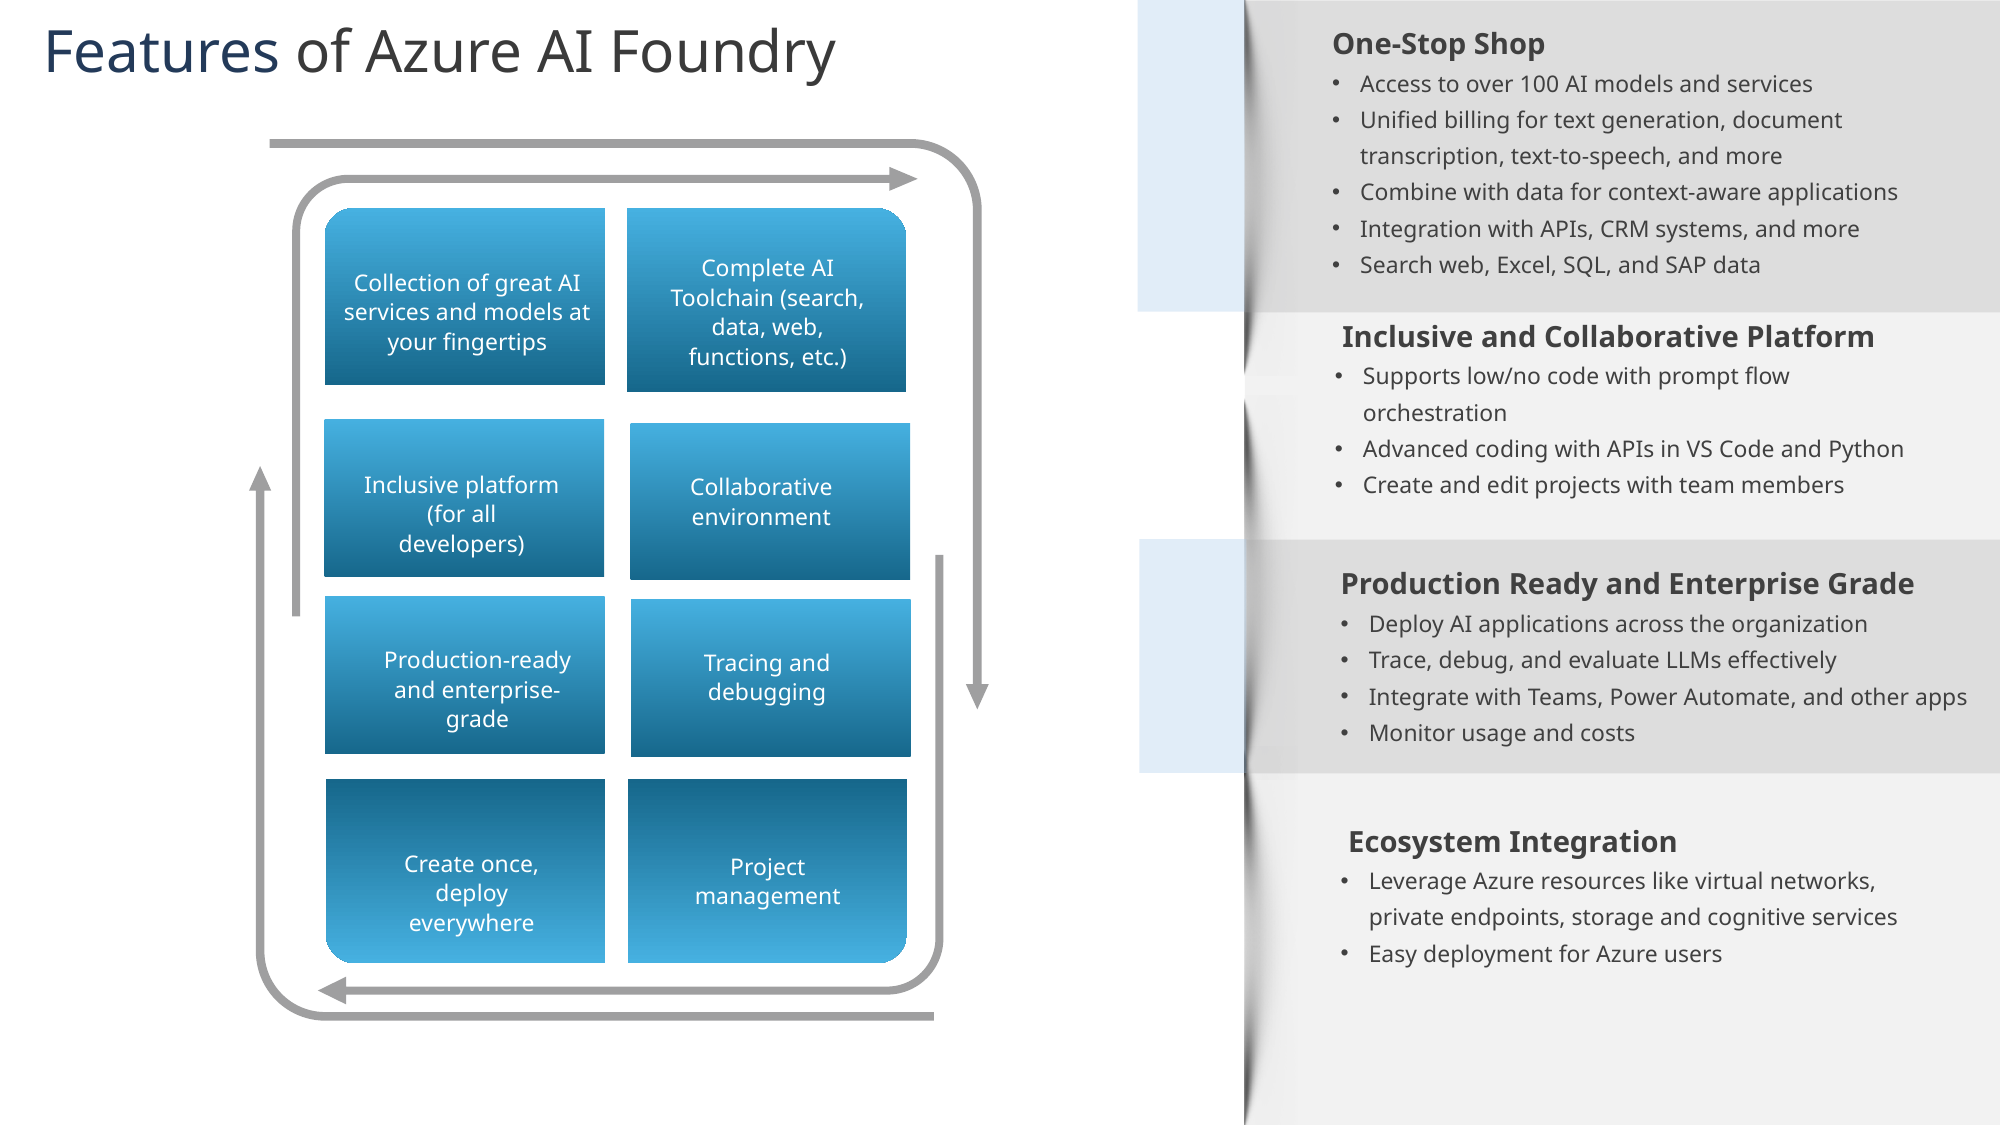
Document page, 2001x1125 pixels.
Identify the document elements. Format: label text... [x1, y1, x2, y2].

text_box [324, 419, 605, 577]
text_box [1138, 538, 2000, 774]
text_box Project management [654, 842, 881, 917]
text_box Tracing and debugging [654, 638, 881, 713]
text_box Inclusive and Collaborative Platform Supports low/no code with prompt flow orchestration Advanced coding with APIs in VS Code and Python Create and edit projects with team members [1326, 314, 1918, 507]
text_box [325, 778, 606, 964]
text_box Inclusive platform (for all developers) [348, 460, 575, 565]
text_box [1243, 314, 2000, 538]
text_box Collaborative environment [648, 463, 875, 538]
picture [1244, 314, 1299, 376]
text_box [627, 778, 908, 964]
text_box [631, 599, 911, 757]
text_box [324, 208, 606, 386]
text_box [290, 164, 922, 618]
text_box Ecosystem Integration Leverage Azure resources like virtual networks, private endpoints, storage and cognitive services Easy deployment for Azure users [1332, 814, 1924, 975]
picture [1244, 395, 1299, 538]
text_box Complete AI Toolchain (search, data, web, functions, etc.) [654, 244, 881, 378]
text_box [325, 596, 605, 754]
text_box [626, 208, 907, 393]
text_box [1299, 774, 2000, 1125]
title Features of Azure AI Foundry [28, 4, 1137, 104]
text_box Create once, deploy everywhere [358, 839, 585, 944]
picture [1244, 774, 1299, 1125]
text_box [630, 423, 911, 580]
text_box [314, 553, 945, 1007]
text_box [246, 462, 936, 1023]
text_box [268, 137, 992, 714]
text_box Collection of great AI services and models at your fingertips [327, 258, 608, 363]
text_box Production-ready and enterprise-grade [354, 636, 601, 740]
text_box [1137, 0, 2000, 314]
